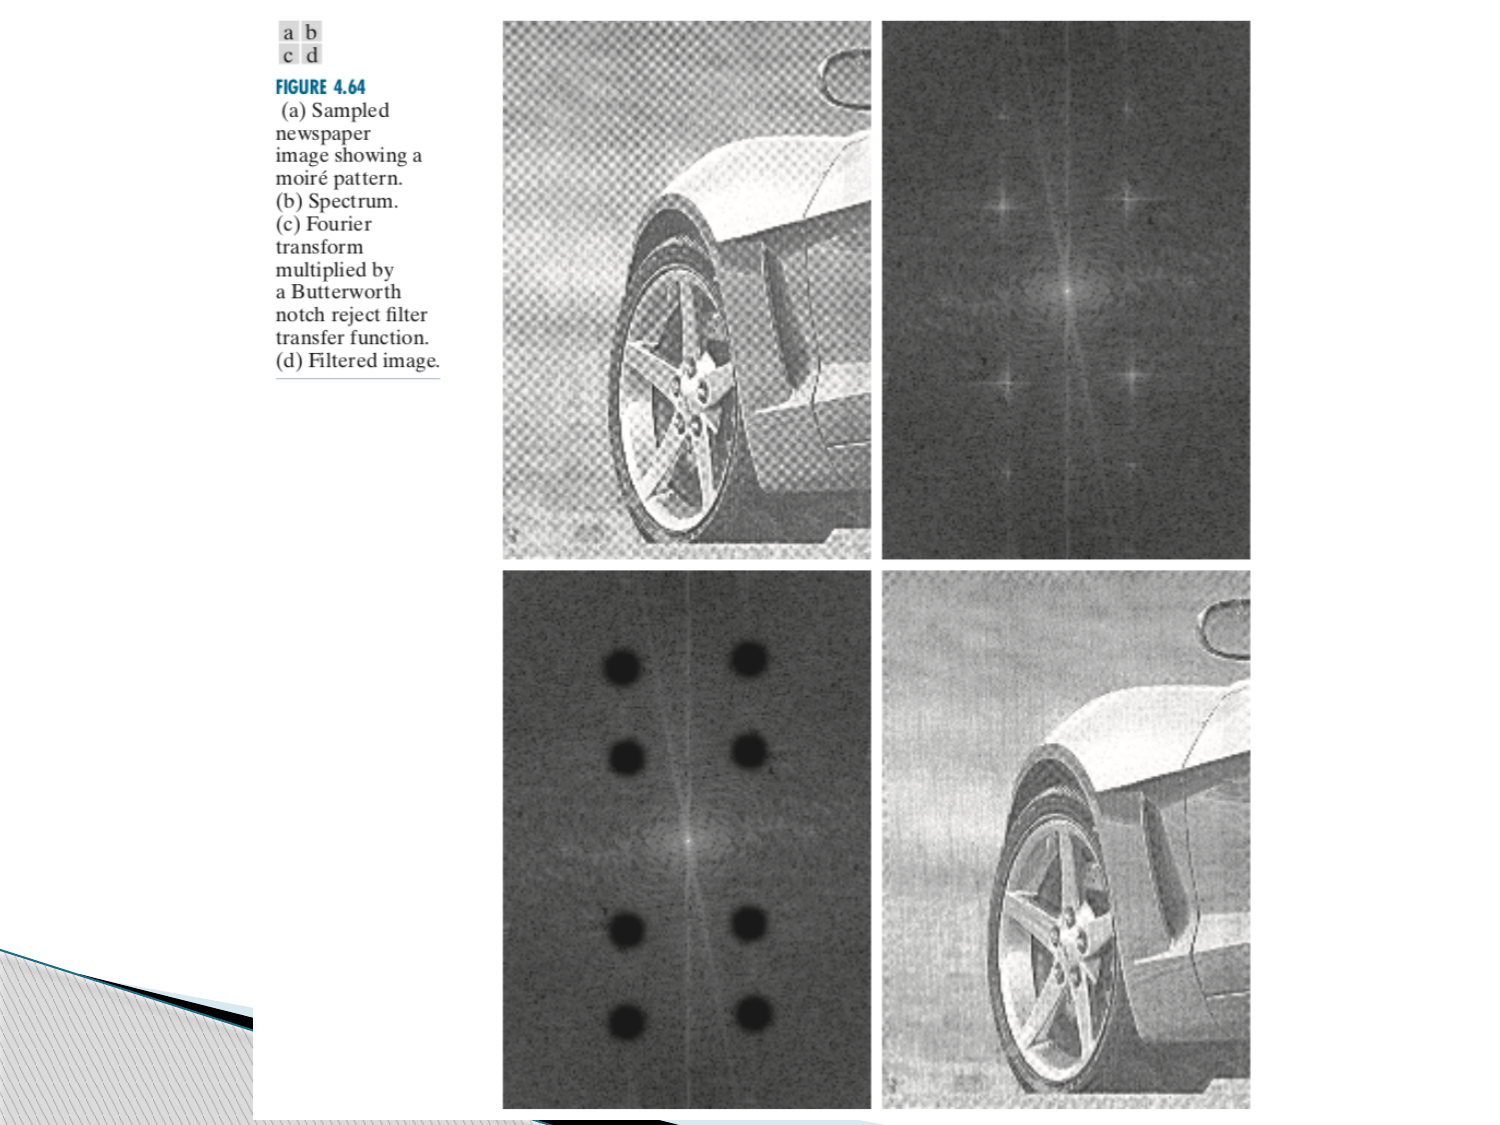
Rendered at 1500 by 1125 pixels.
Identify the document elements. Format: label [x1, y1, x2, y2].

list [253, 0, 1279, 1121]
